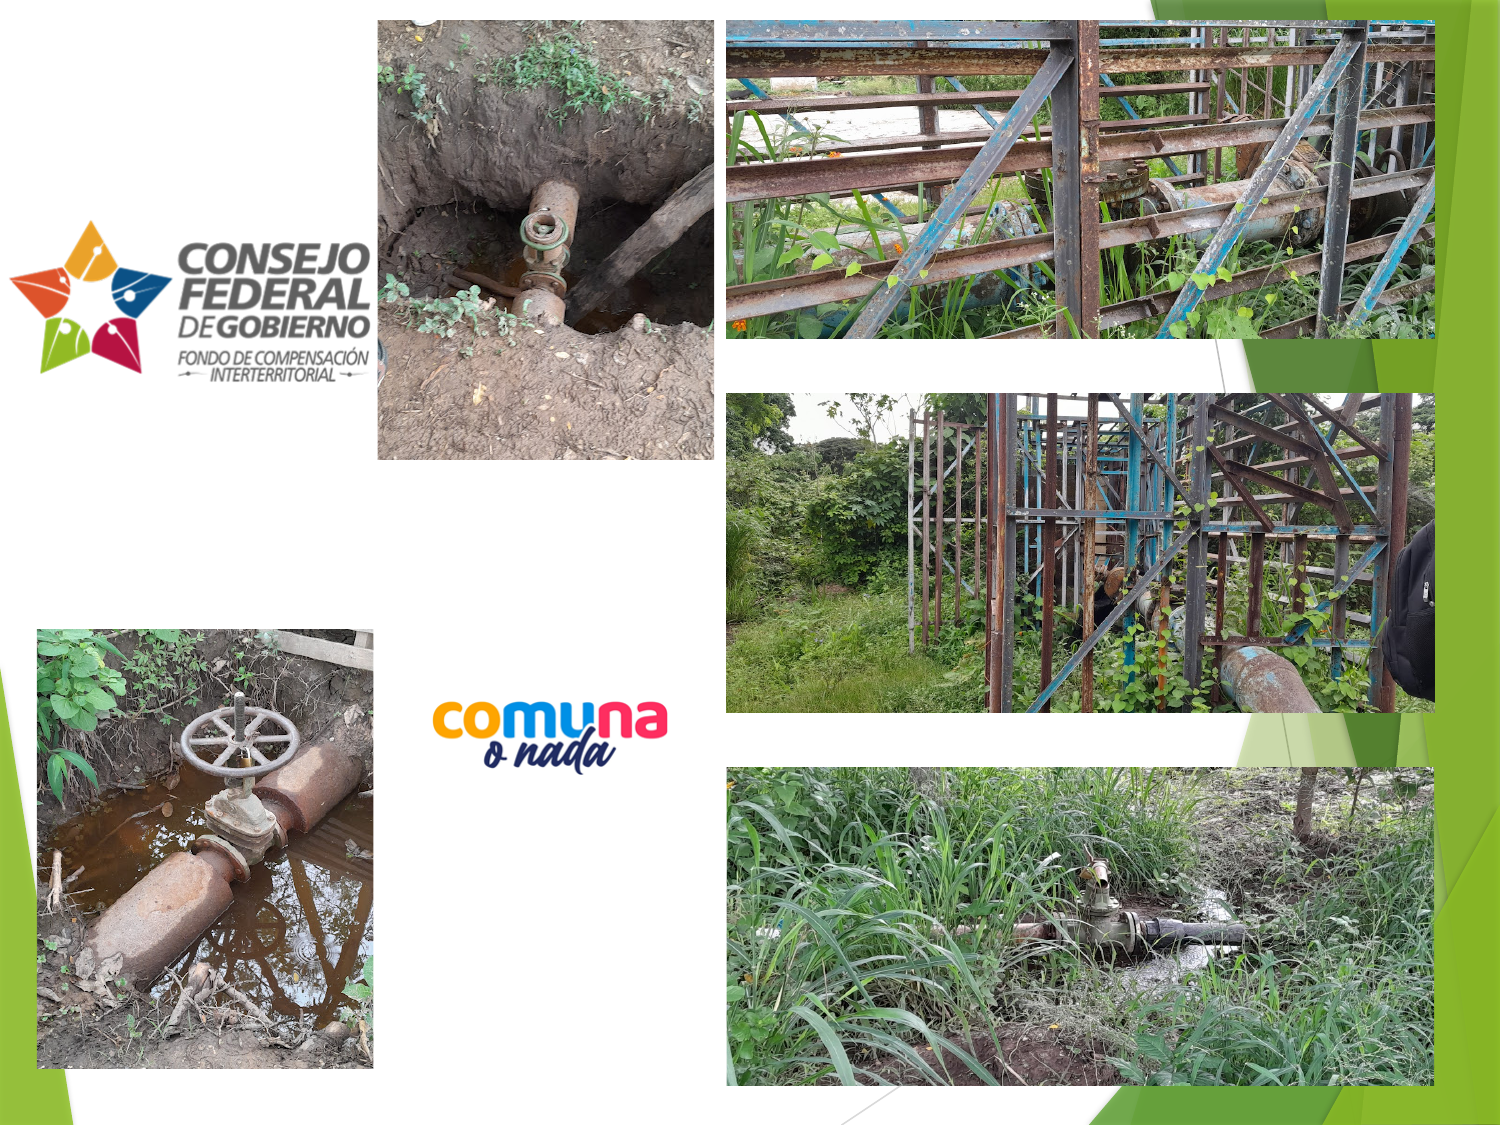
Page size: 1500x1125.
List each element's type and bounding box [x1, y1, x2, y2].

picture [726, 19, 1435, 340]
picture [5, 204, 372, 408]
picture [377, 19, 715, 460]
picture [726, 393, 1435, 713]
picture [726, 766, 1435, 1087]
picture [428, 691, 673, 778]
picture [36, 628, 374, 1069]
